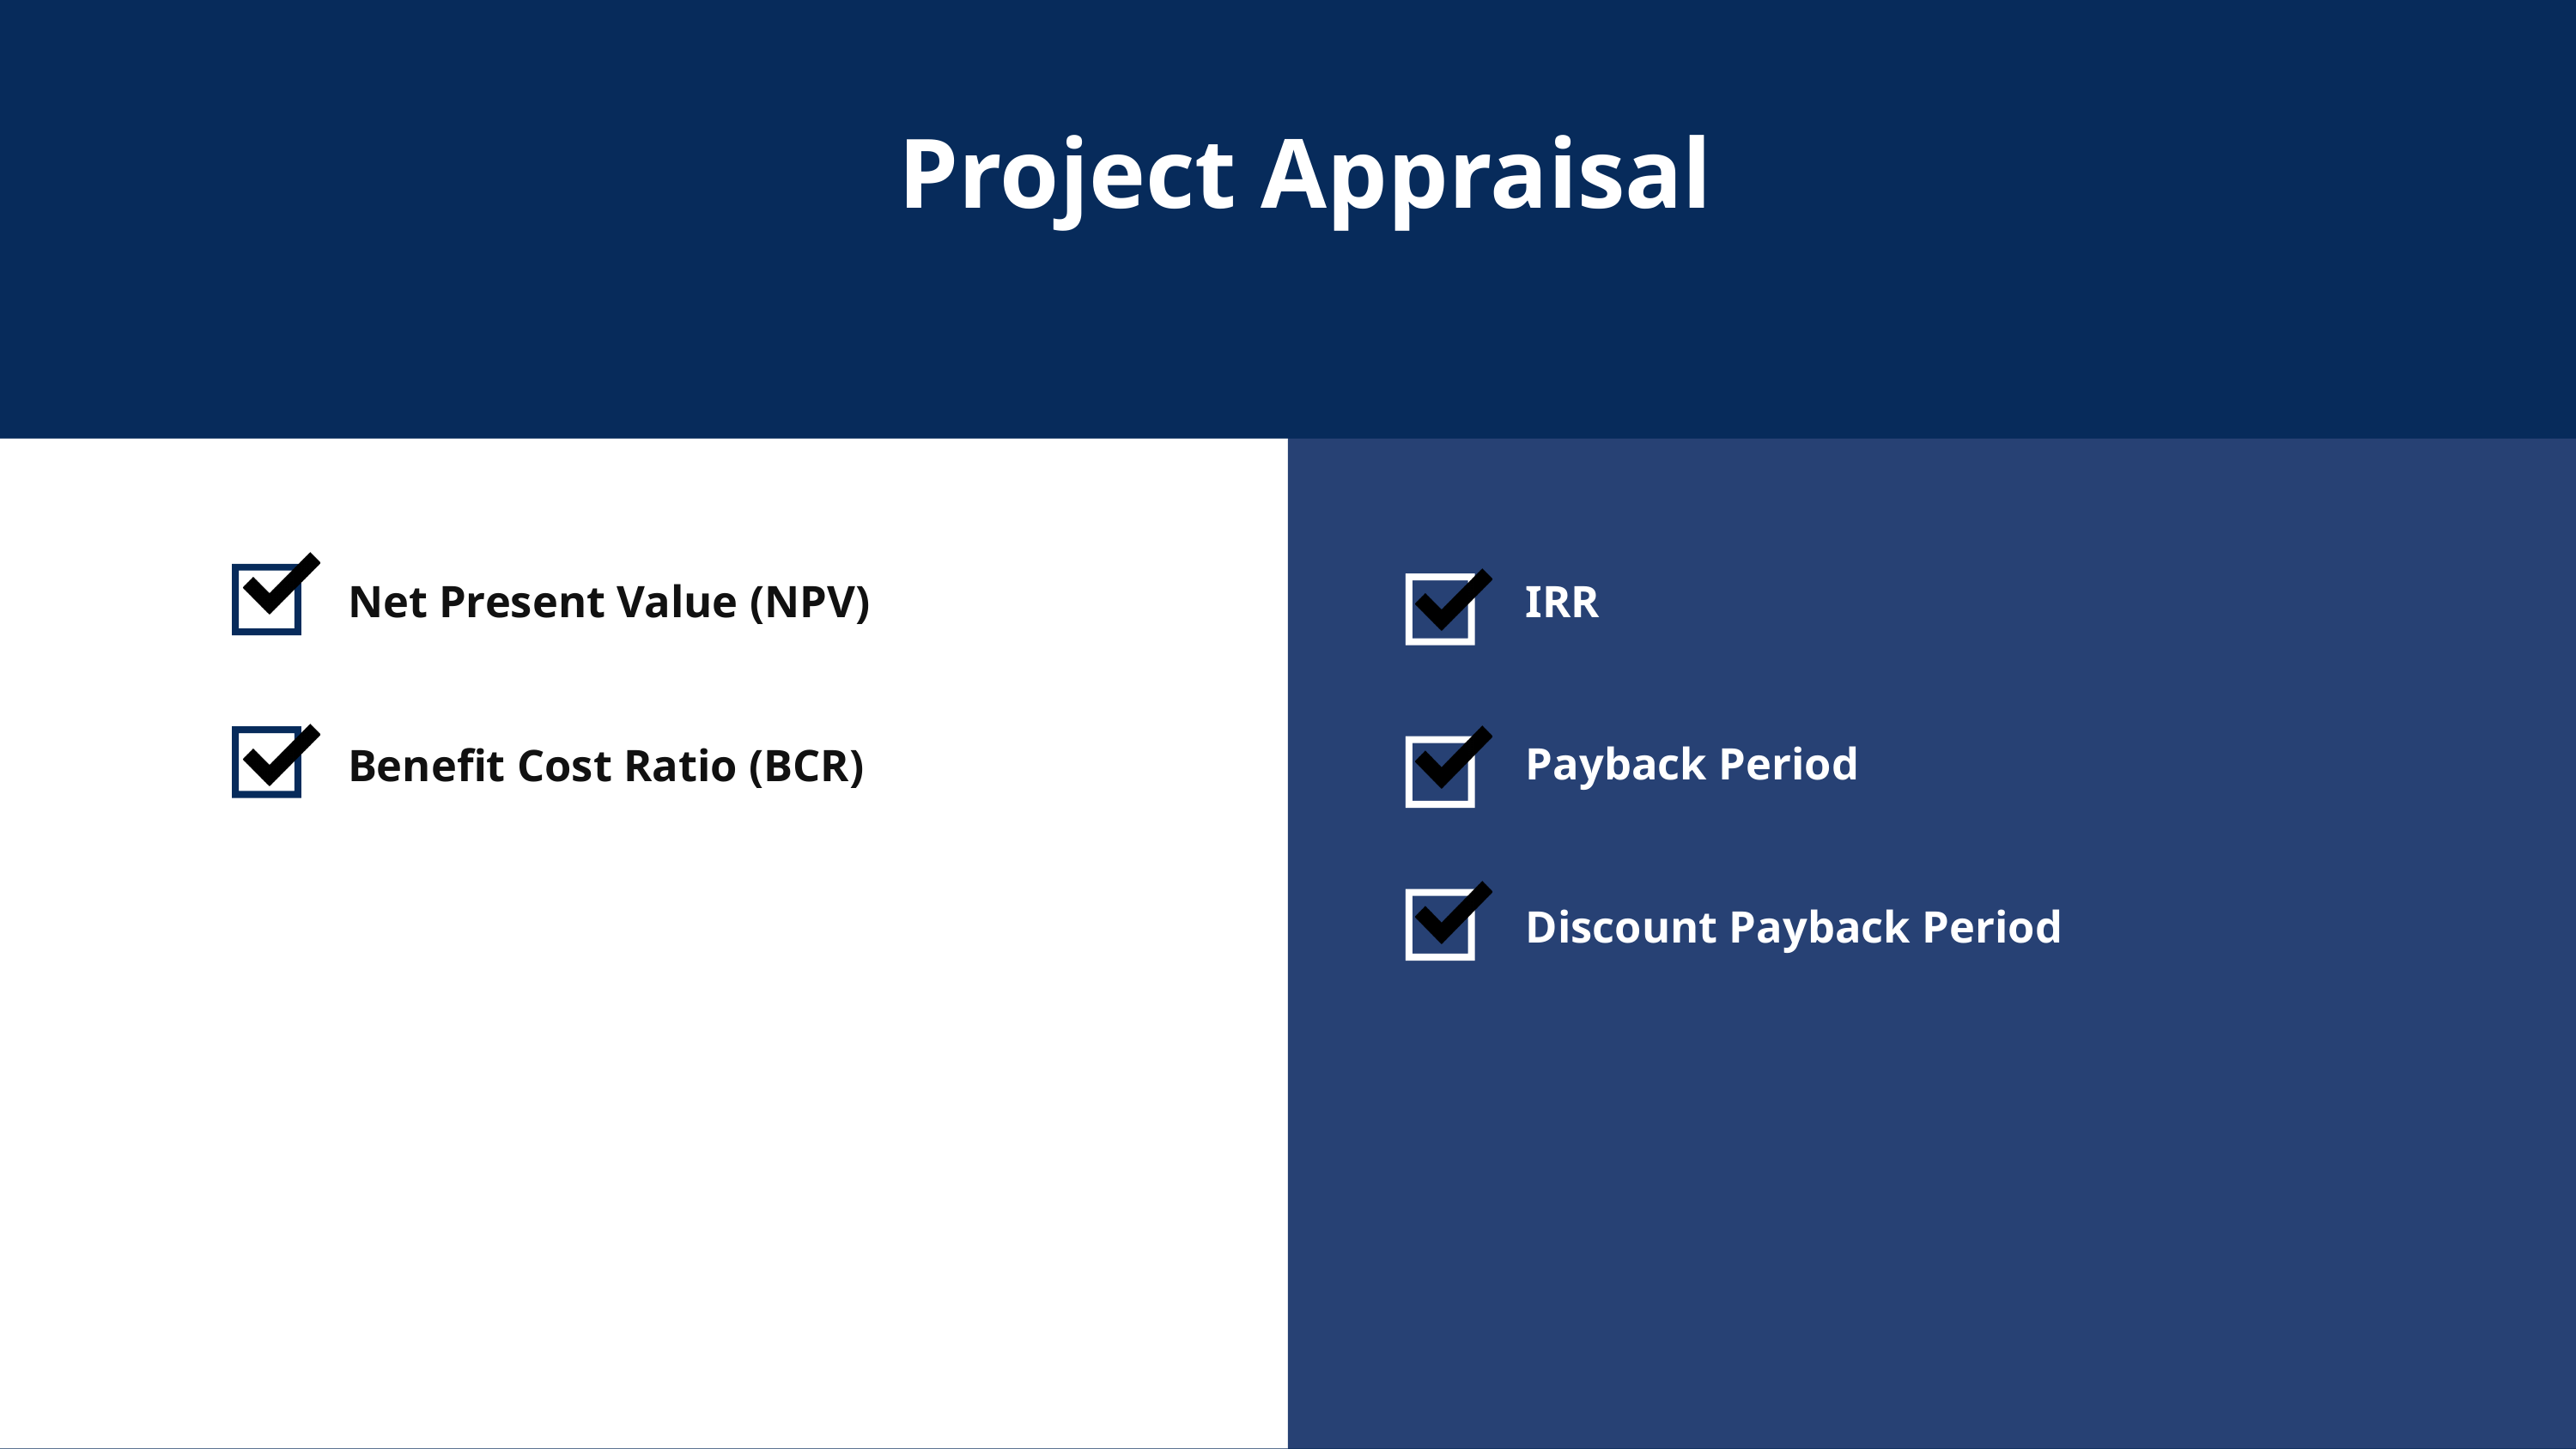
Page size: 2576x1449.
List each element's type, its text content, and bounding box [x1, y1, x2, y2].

text_box [1414, 568, 1493, 631]
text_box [1405, 573, 1475, 646]
text_box [242, 552, 321, 615]
text_box [0, 438, 1287, 1449]
text_box Benefit Cost Ratio (BCR) [348, 733, 1181, 791]
text_box Discount Payback Period [1525, 894, 2428, 952]
text_box Payback Period [1525, 731, 2428, 789]
text_box Project Appraisal [643, 112, 1968, 227]
text_box [242, 724, 321, 787]
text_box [1405, 736, 1475, 809]
text_box [1287, 438, 2576, 1449]
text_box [1405, 888, 1475, 961]
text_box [231, 725, 302, 798]
text_box [1414, 725, 1493, 789]
text_box IRR [1525, 569, 2428, 627]
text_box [231, 563, 302, 636]
text_box [1414, 881, 1493, 944]
text_box Net Present Value (NPV) [348, 569, 1181, 627]
